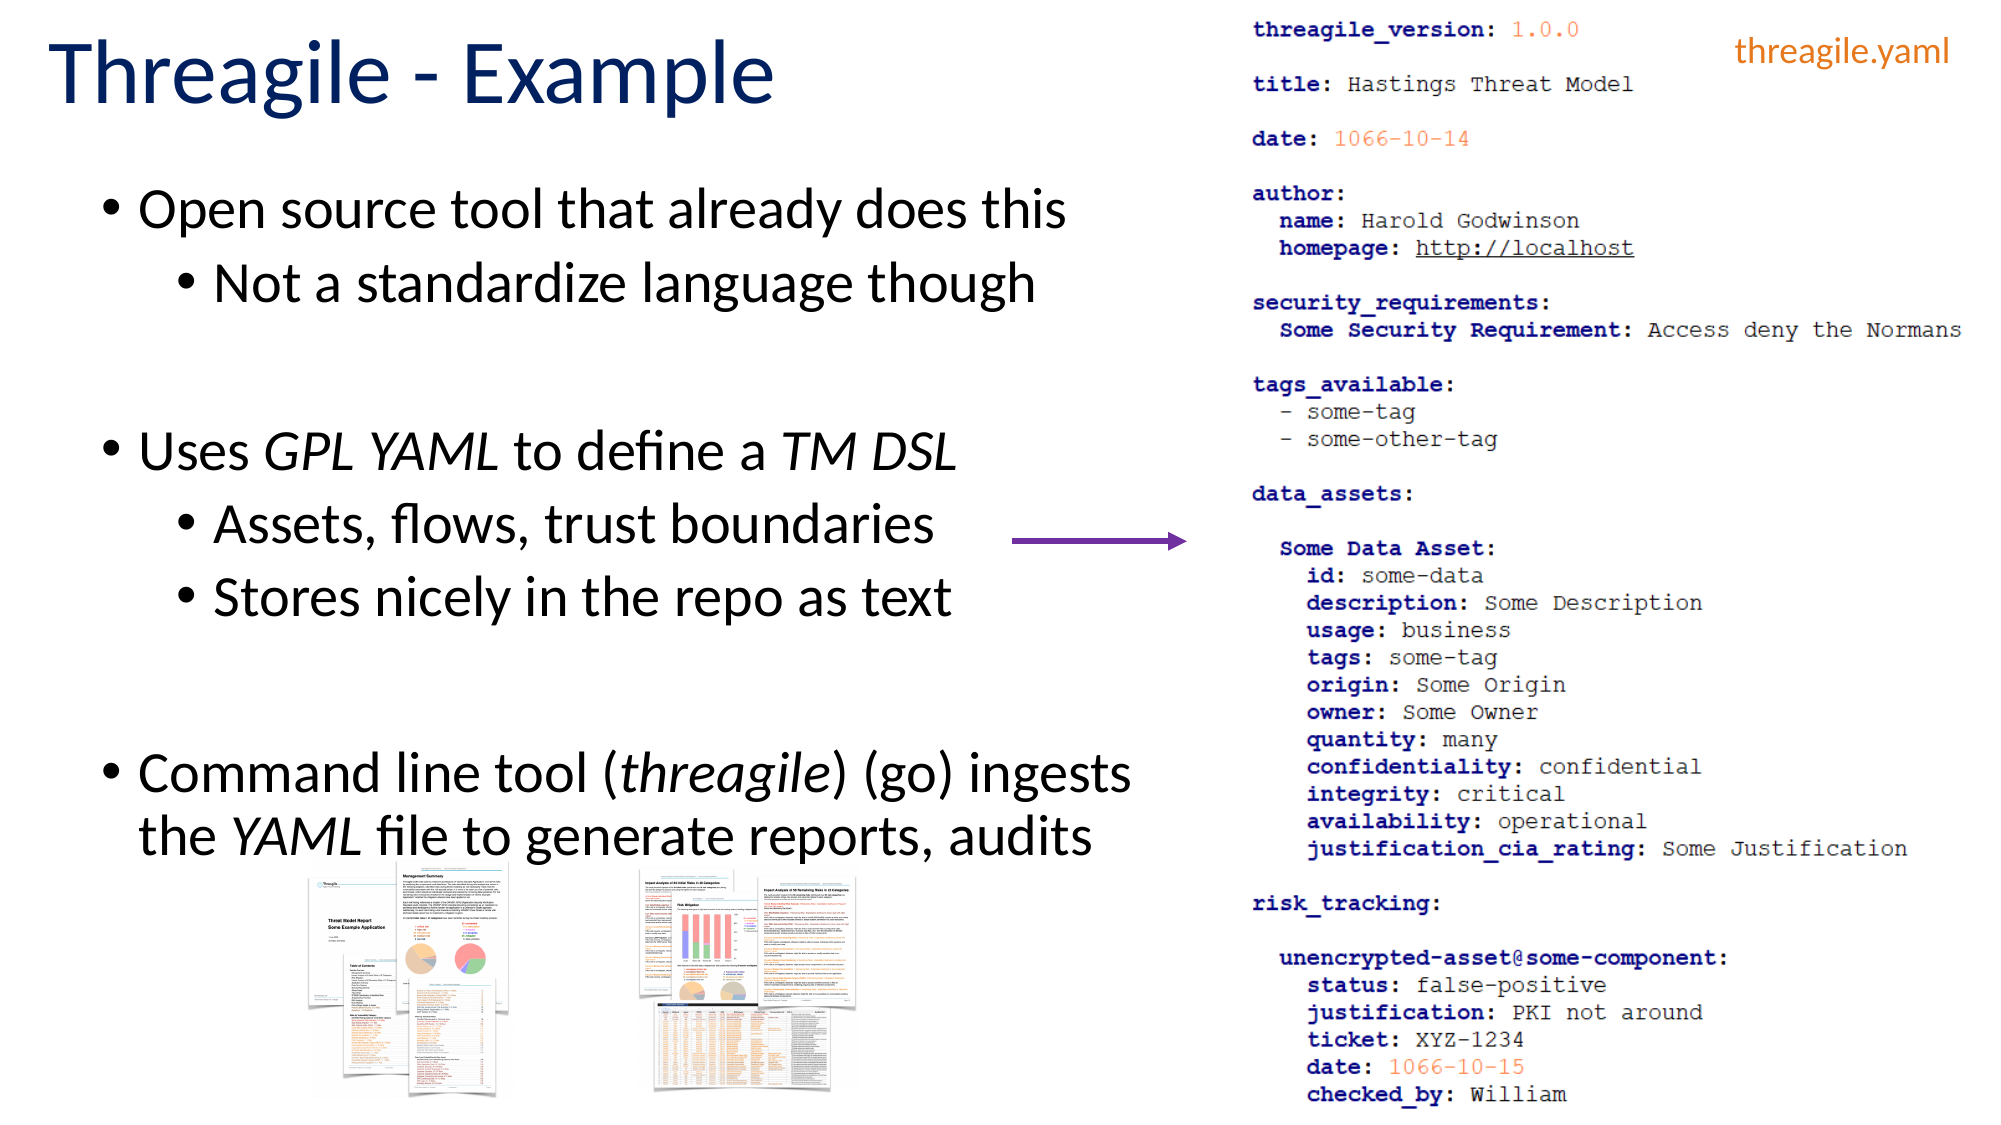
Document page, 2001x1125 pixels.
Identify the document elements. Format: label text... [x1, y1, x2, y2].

picture [1252, 18, 1975, 1115]
picture [637, 864, 858, 1093]
list Open source tool that already does this Not a standardize language though Uses GPL YAML to define a TM DSL Assets, flows, trust boundaries Stores nicely in the repo as text Command line tool (threagile) (go) ingests the YAML file to generate reports, audits [86, 171, 1171, 877]
title Threagile - Example [33, 2, 1967, 145]
picture [307, 856, 516, 1098]
